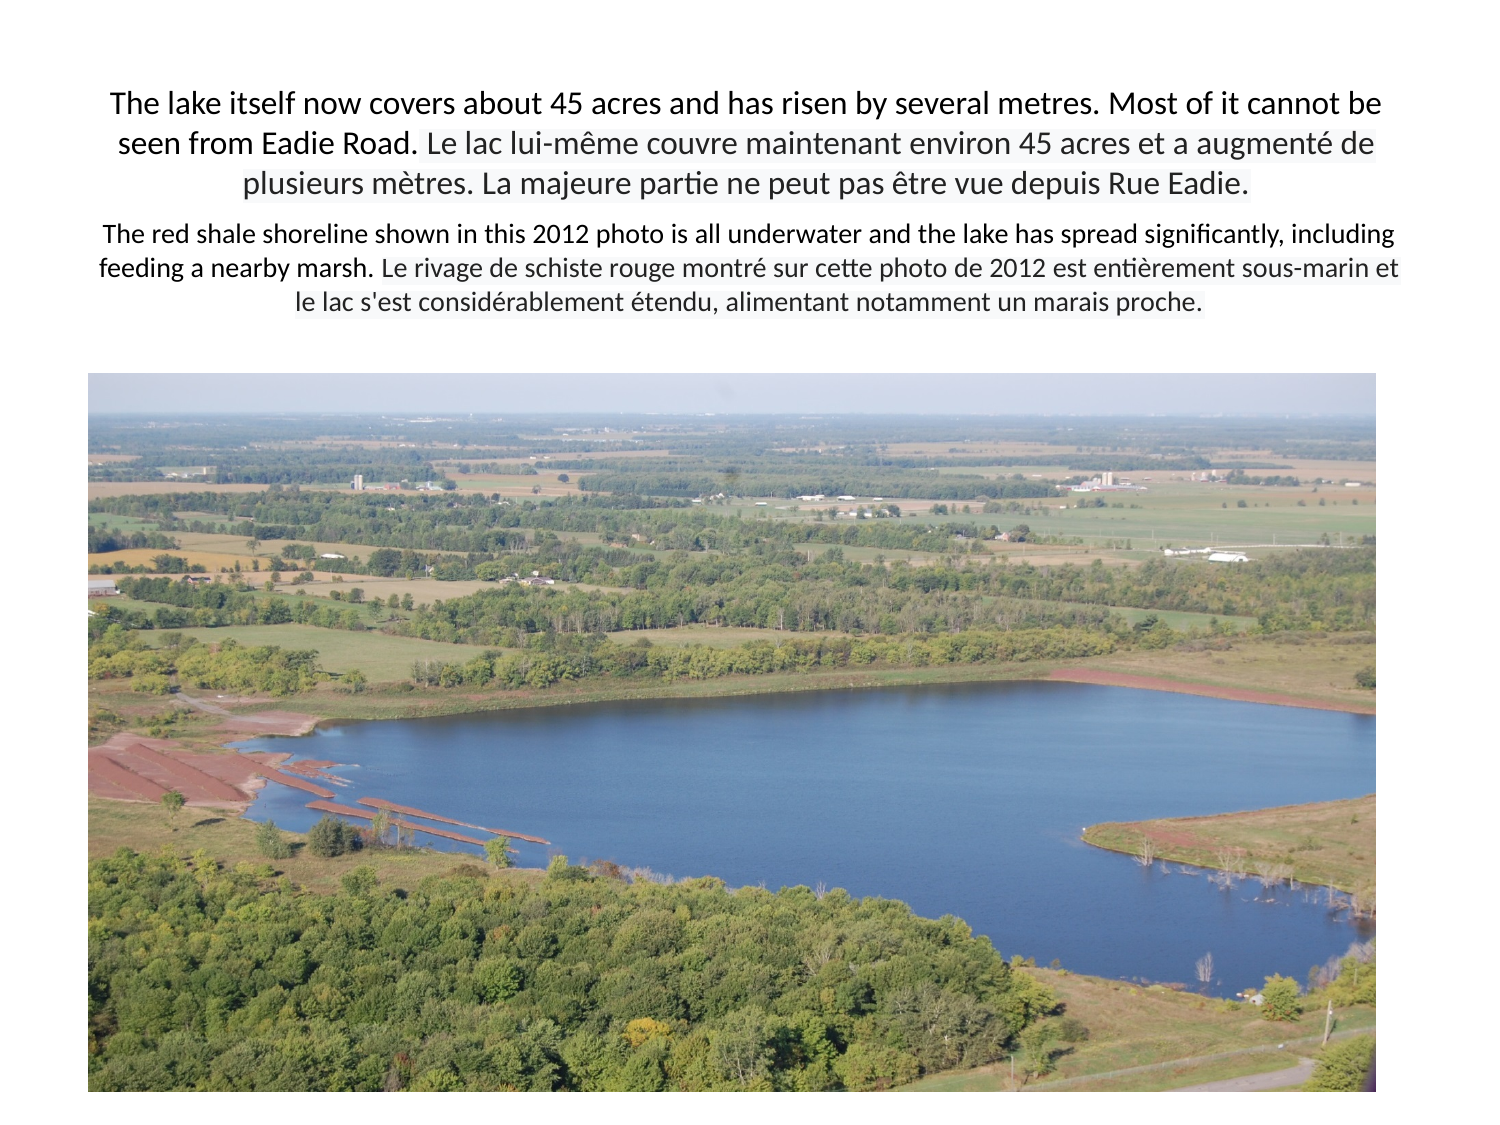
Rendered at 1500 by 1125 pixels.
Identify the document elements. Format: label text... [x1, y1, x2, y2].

picture [88, 373, 1377, 1093]
title The lake itself now covers about 45 acres and has risen by several metres. Most of it cannot be seen from Eadie Road. Le lac lui-même couvre maintenant environ 45 acres et a augmenté de plusieurs mètres. La majeure partie ne peut pas être vue depuis Rue Eadie. [75, 101, 1425, 208]
list The red shale shoreline shown in this 2012 photo is all underwater and the lake has spread significantly, including feeding a nearby marsh. Le rivage de schiste rouge montré sur cette photo de 2012 est entièrement sous-marin et le lac s'est considérablement étendu, alimentant notamment un marais proche. [75, 208, 1425, 327]
